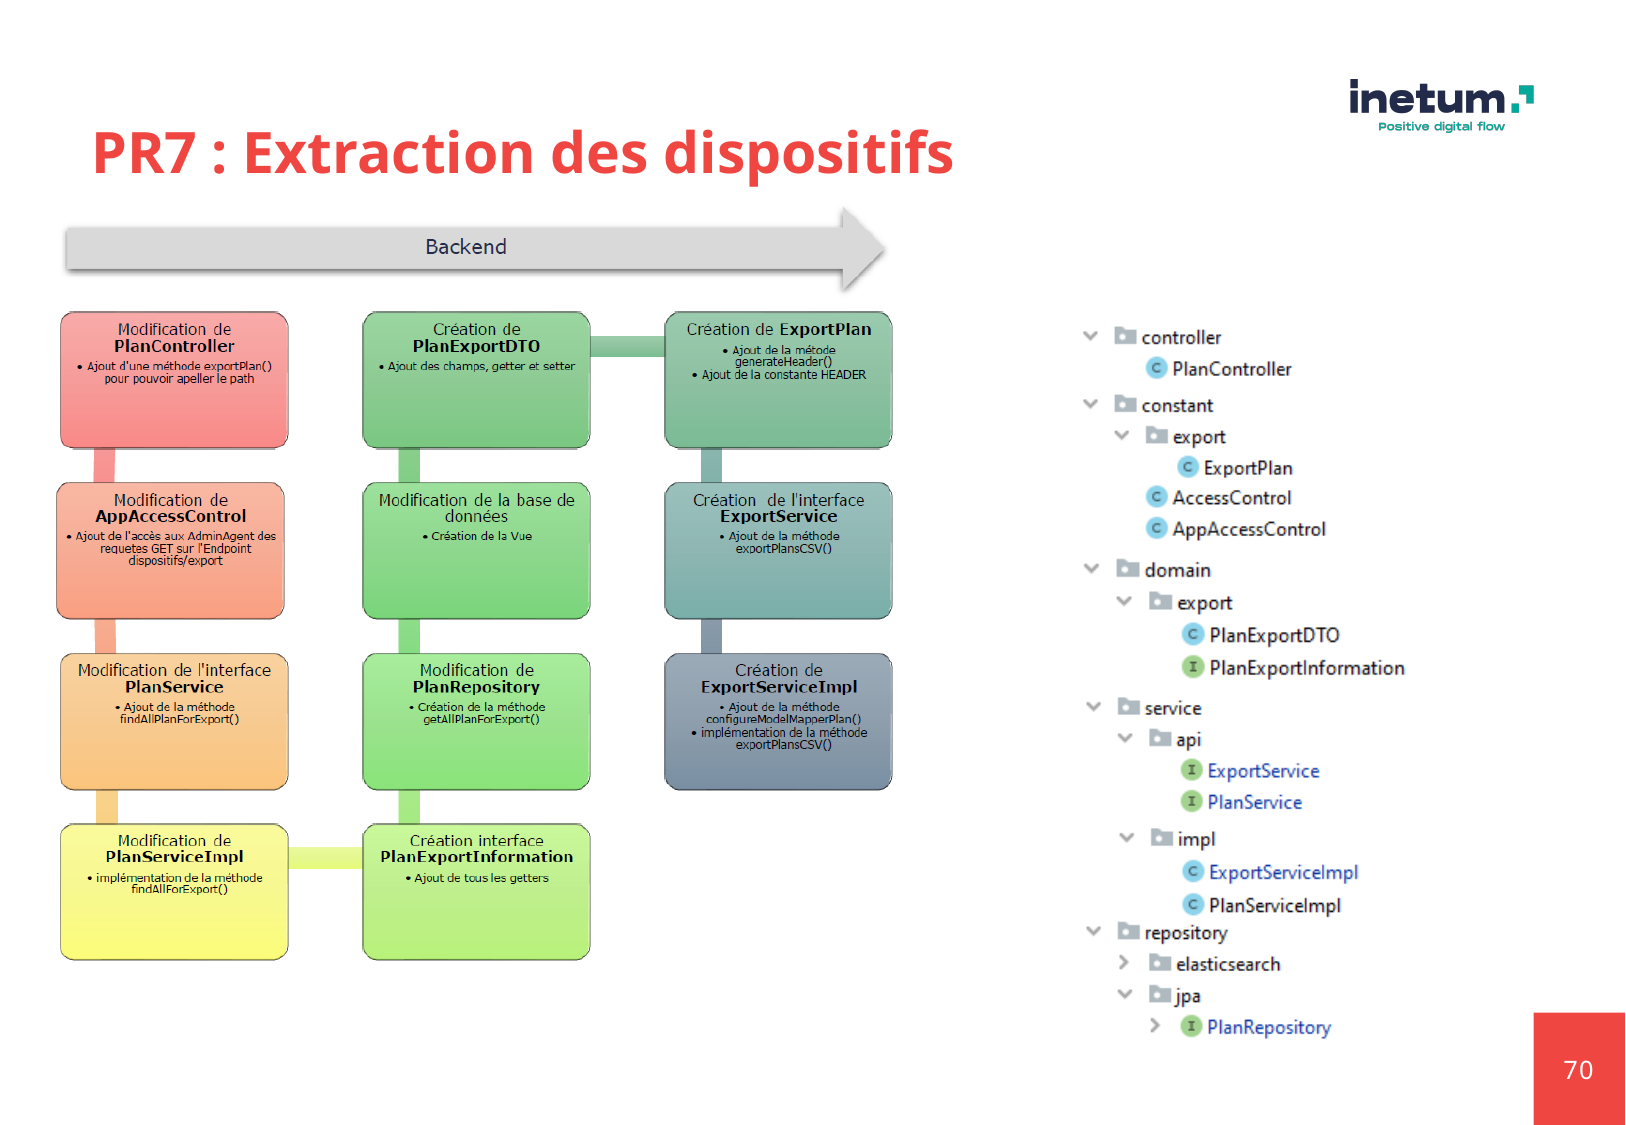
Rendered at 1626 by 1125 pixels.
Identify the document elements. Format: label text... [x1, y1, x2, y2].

picture [1073, 555, 1430, 1042]
picture [46, 200, 904, 969]
title PR7 : Extraction des dispositifs [90, 114, 1331, 187]
picture [1078, 319, 1345, 548]
picture [1350, 79, 1534, 133]
